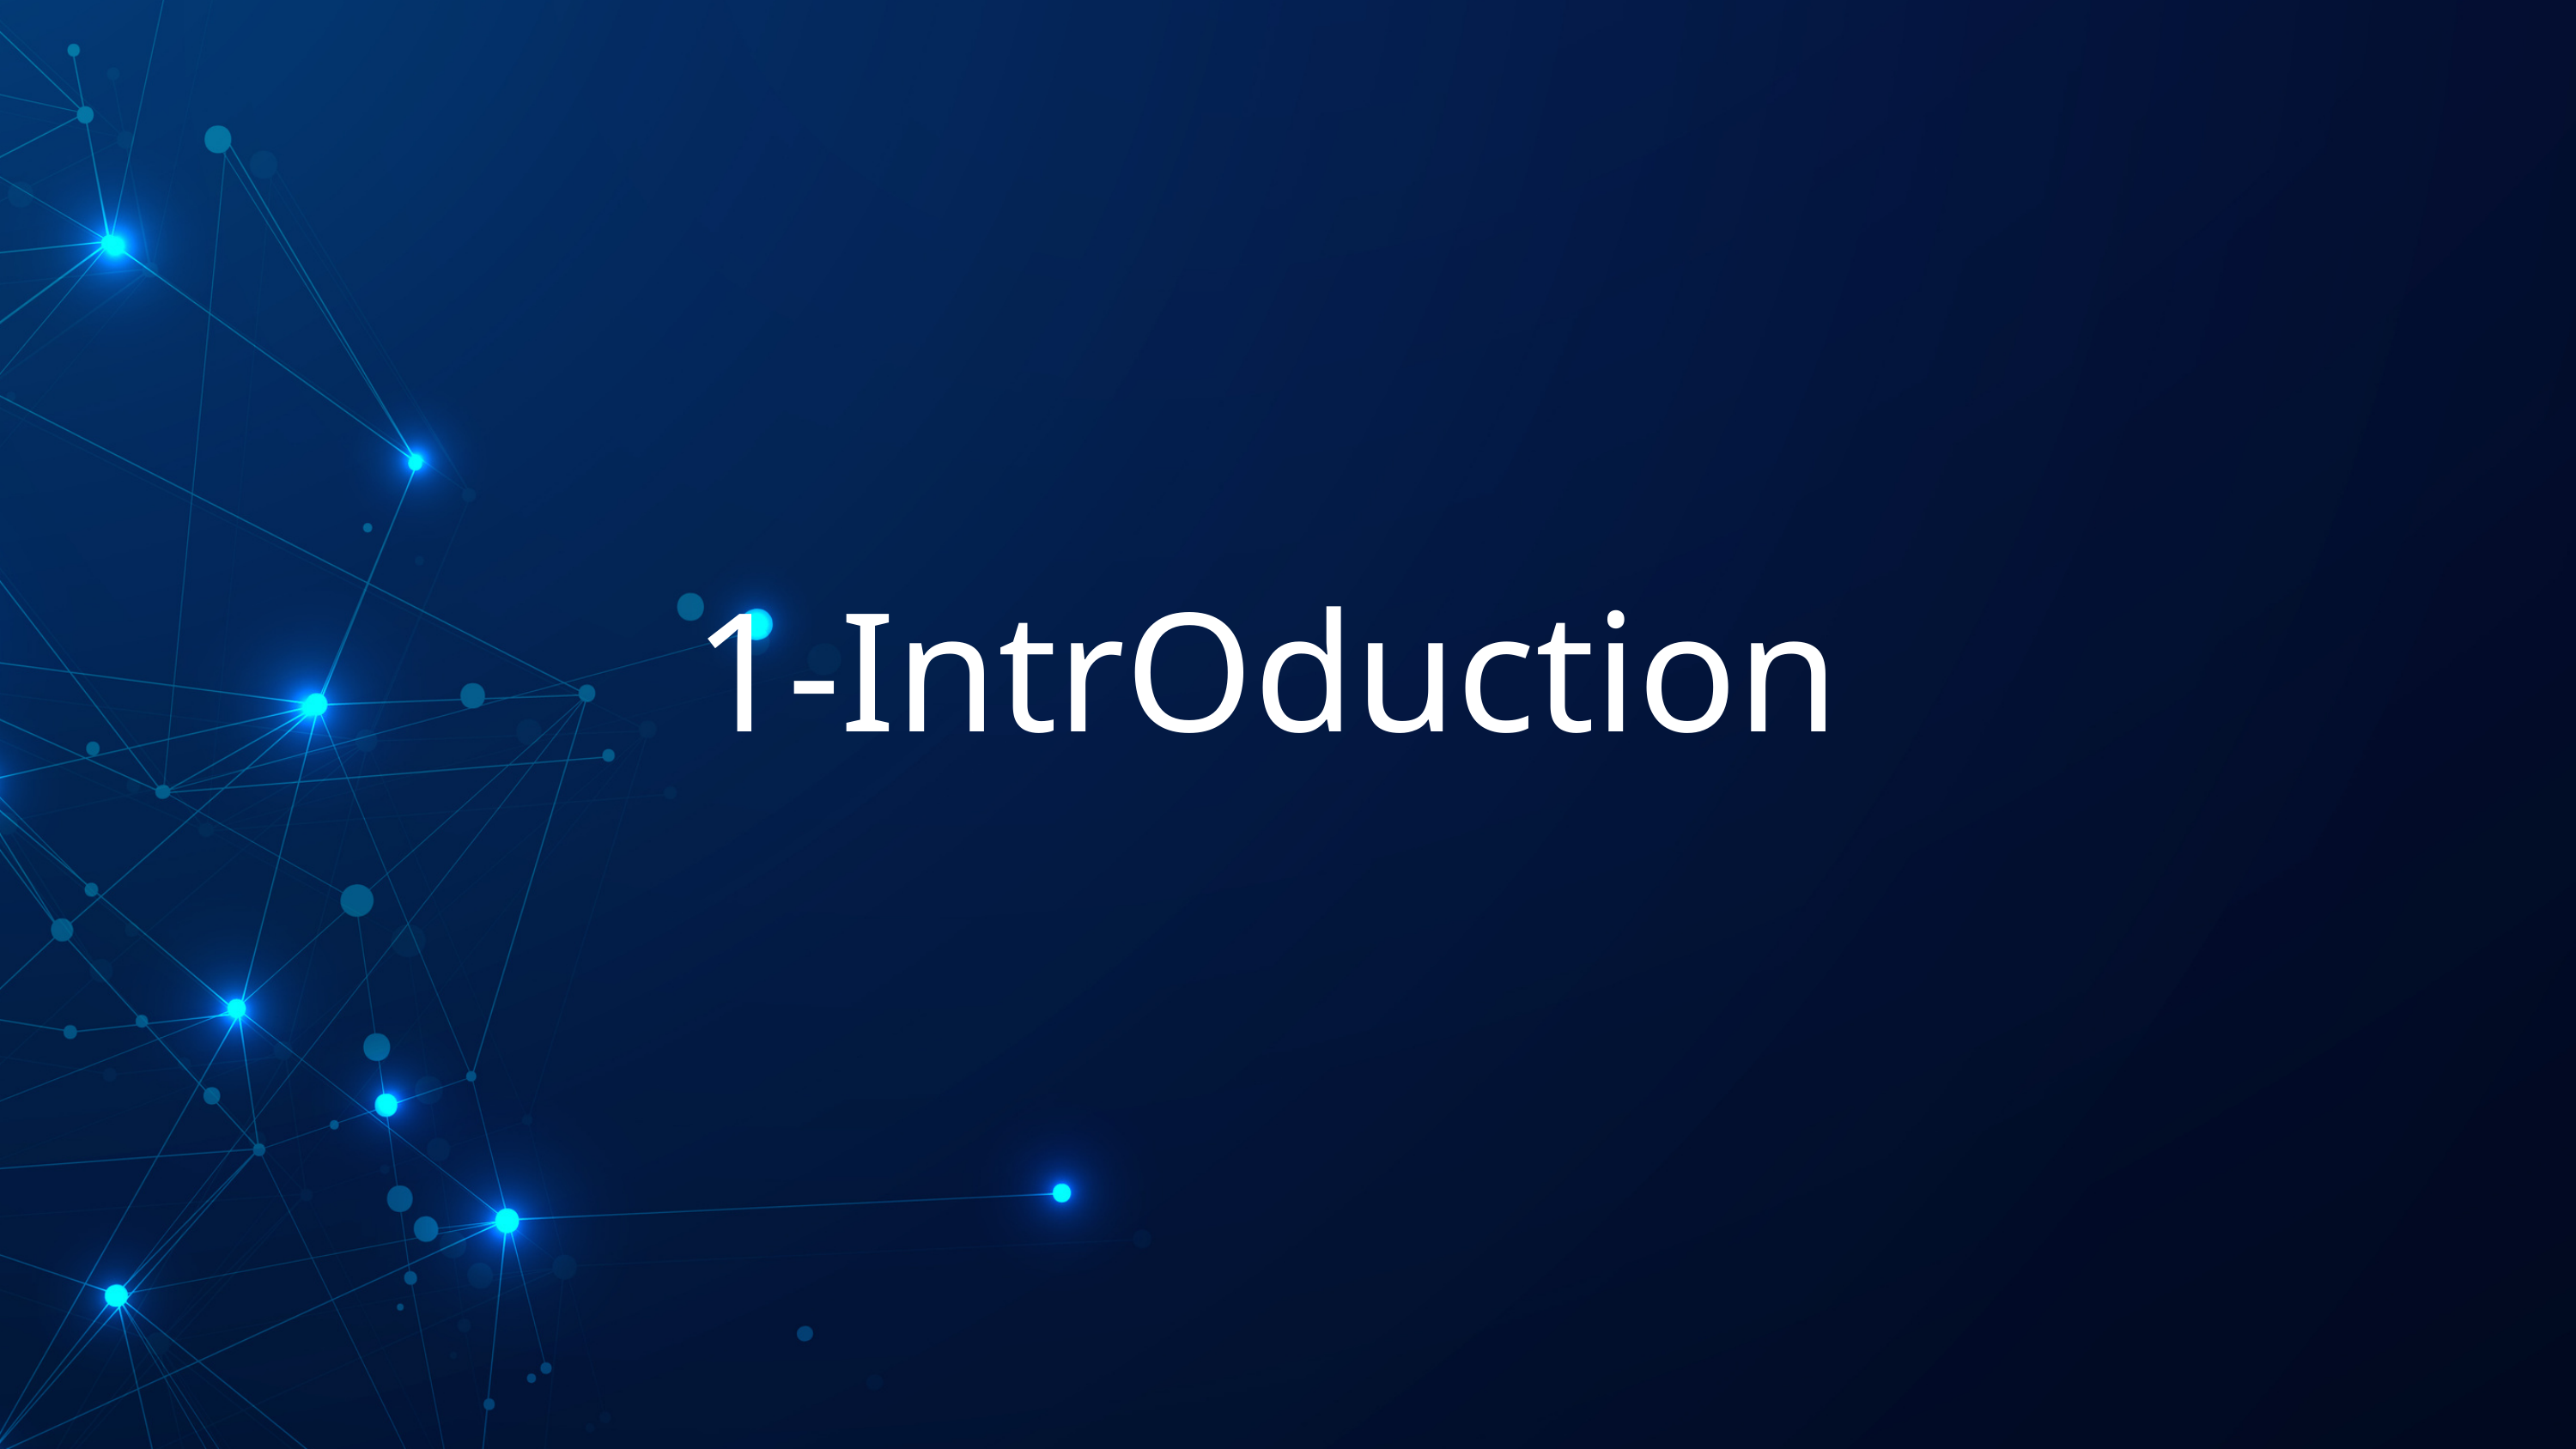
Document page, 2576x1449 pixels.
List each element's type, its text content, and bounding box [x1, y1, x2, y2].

text_box 1-IntrOduction [44, 534, 2532, 765]
text_box [0, 0, 2576, 1449]
